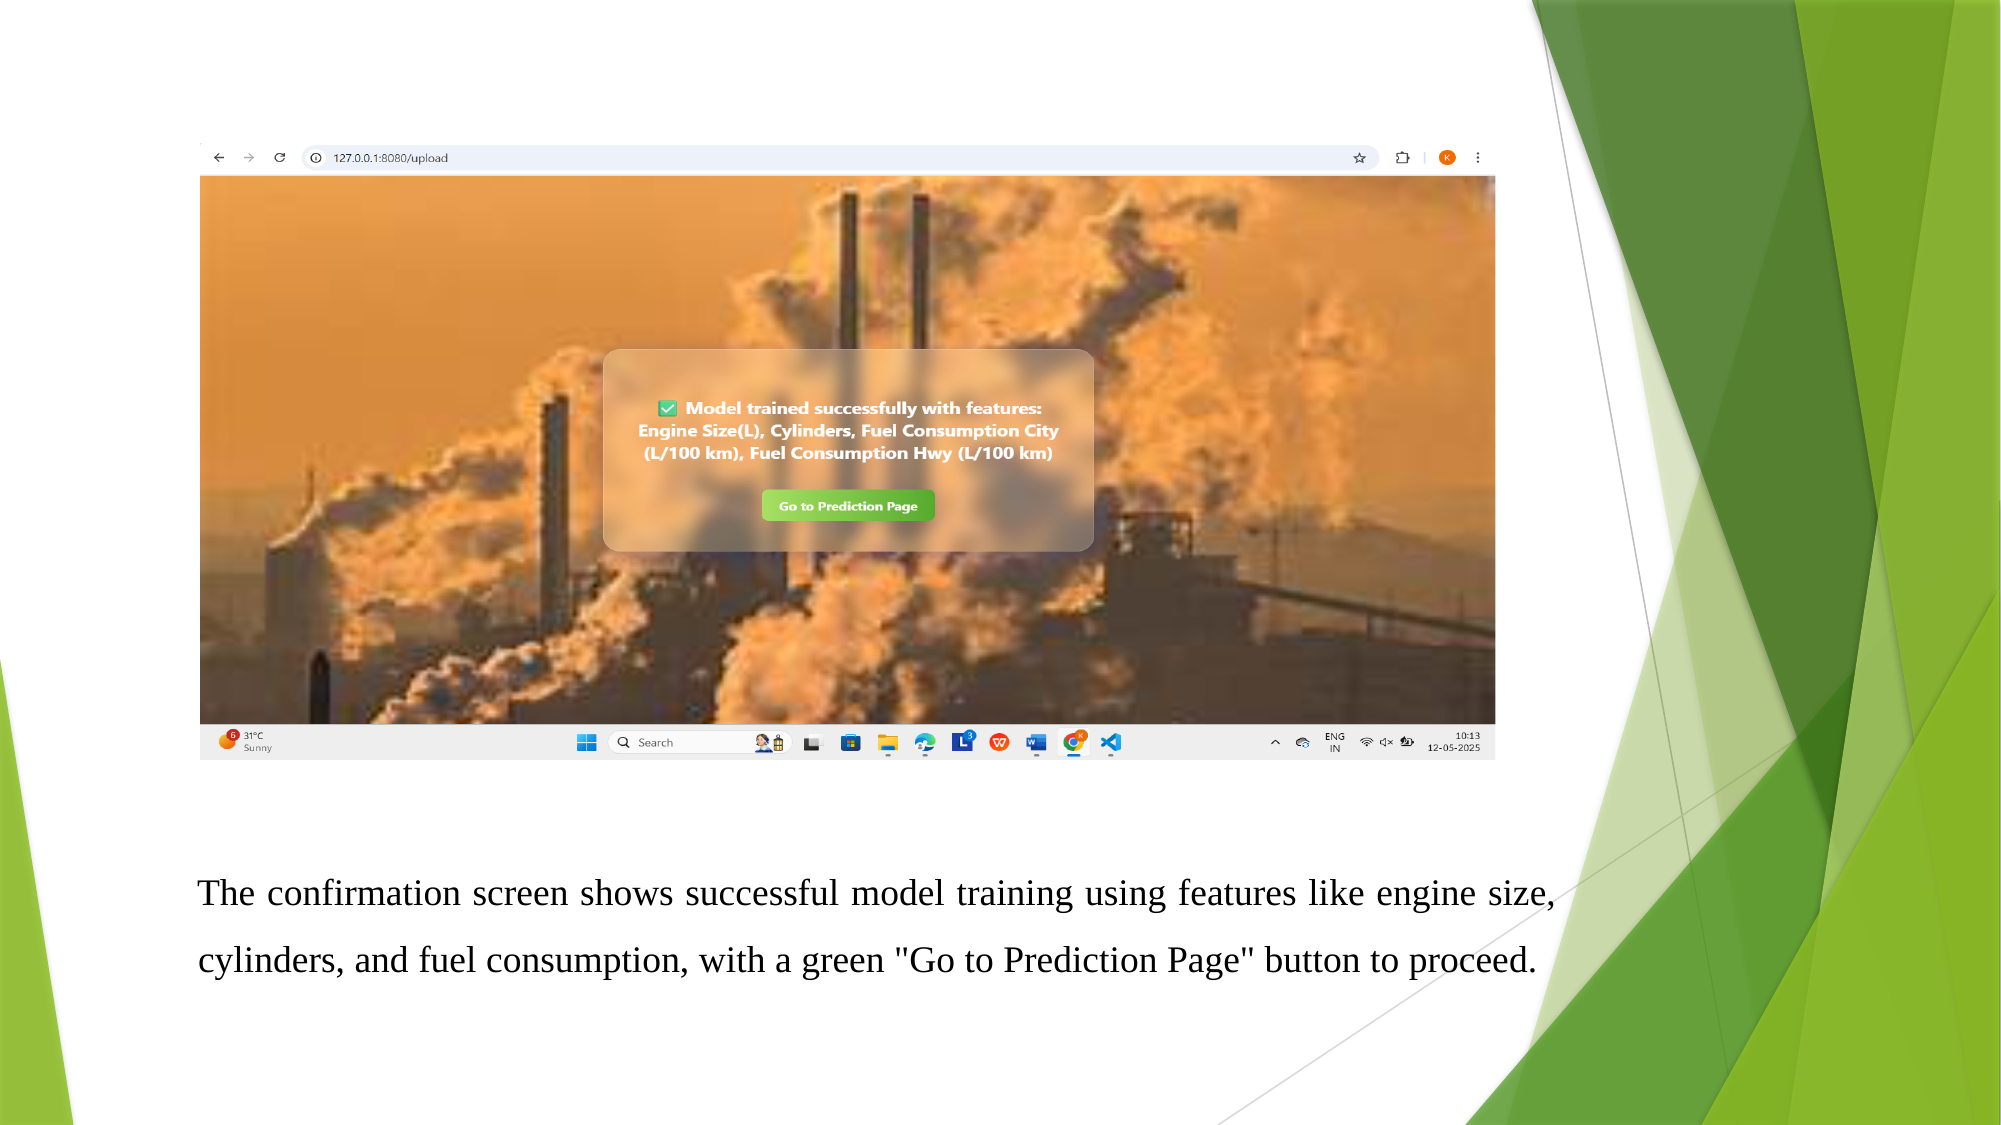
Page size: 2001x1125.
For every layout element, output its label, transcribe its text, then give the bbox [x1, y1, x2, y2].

picture [199, 143, 1496, 761]
text_box The confirmation screen shows successful model training using features like engine size, cylinders, and fuel consumption, with a green "Go to Prediction Page" button to proceed. [182, 838, 1573, 988]
